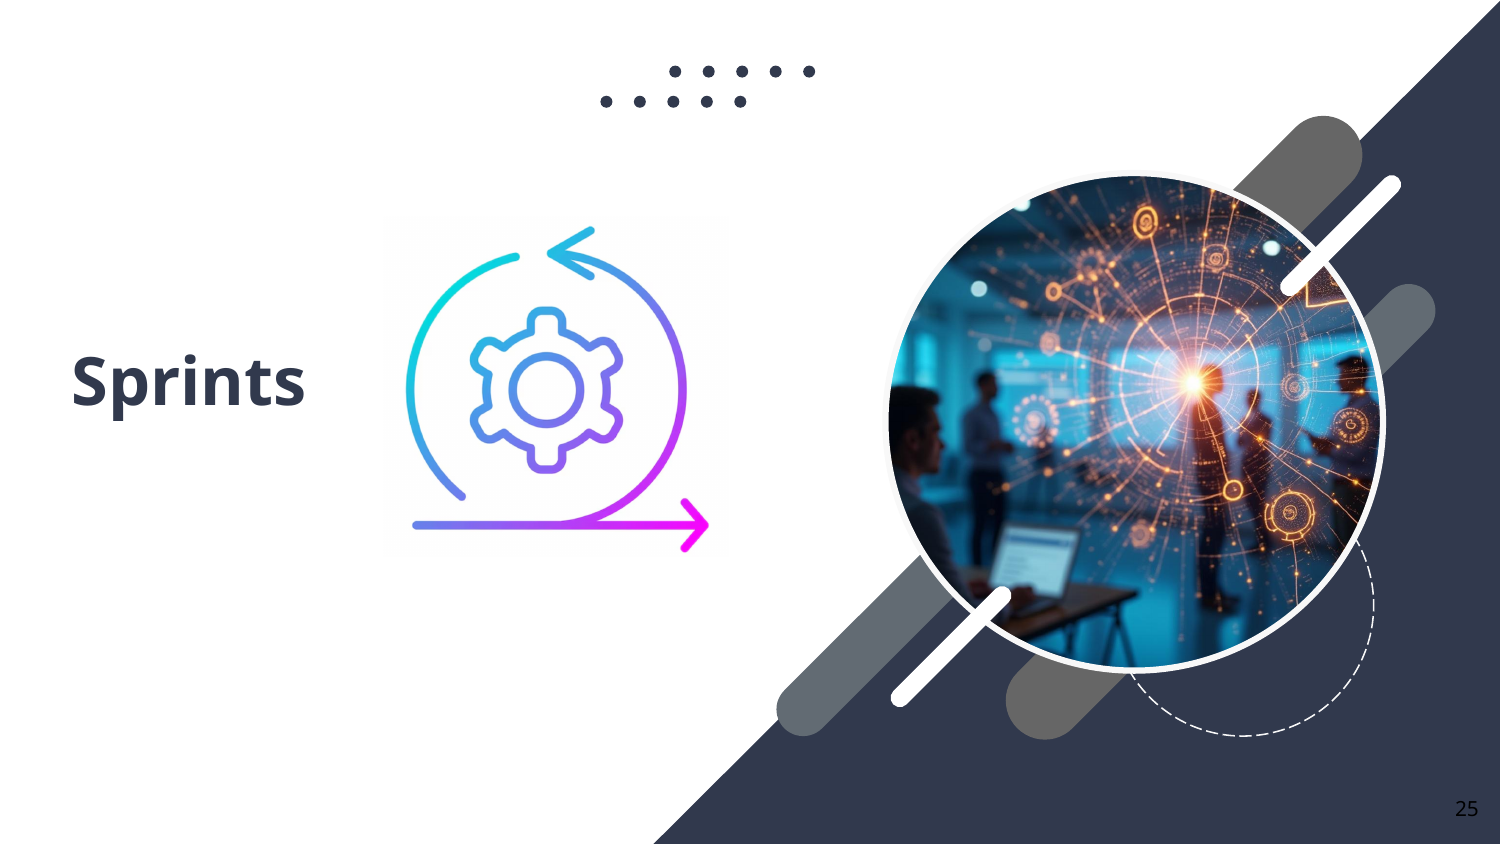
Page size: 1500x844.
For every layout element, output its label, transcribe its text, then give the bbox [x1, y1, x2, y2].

title Sprints [56, 319, 377, 454]
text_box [652, 0, 1500, 844]
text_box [886, 171, 1406, 712]
picture [383, 216, 730, 557]
